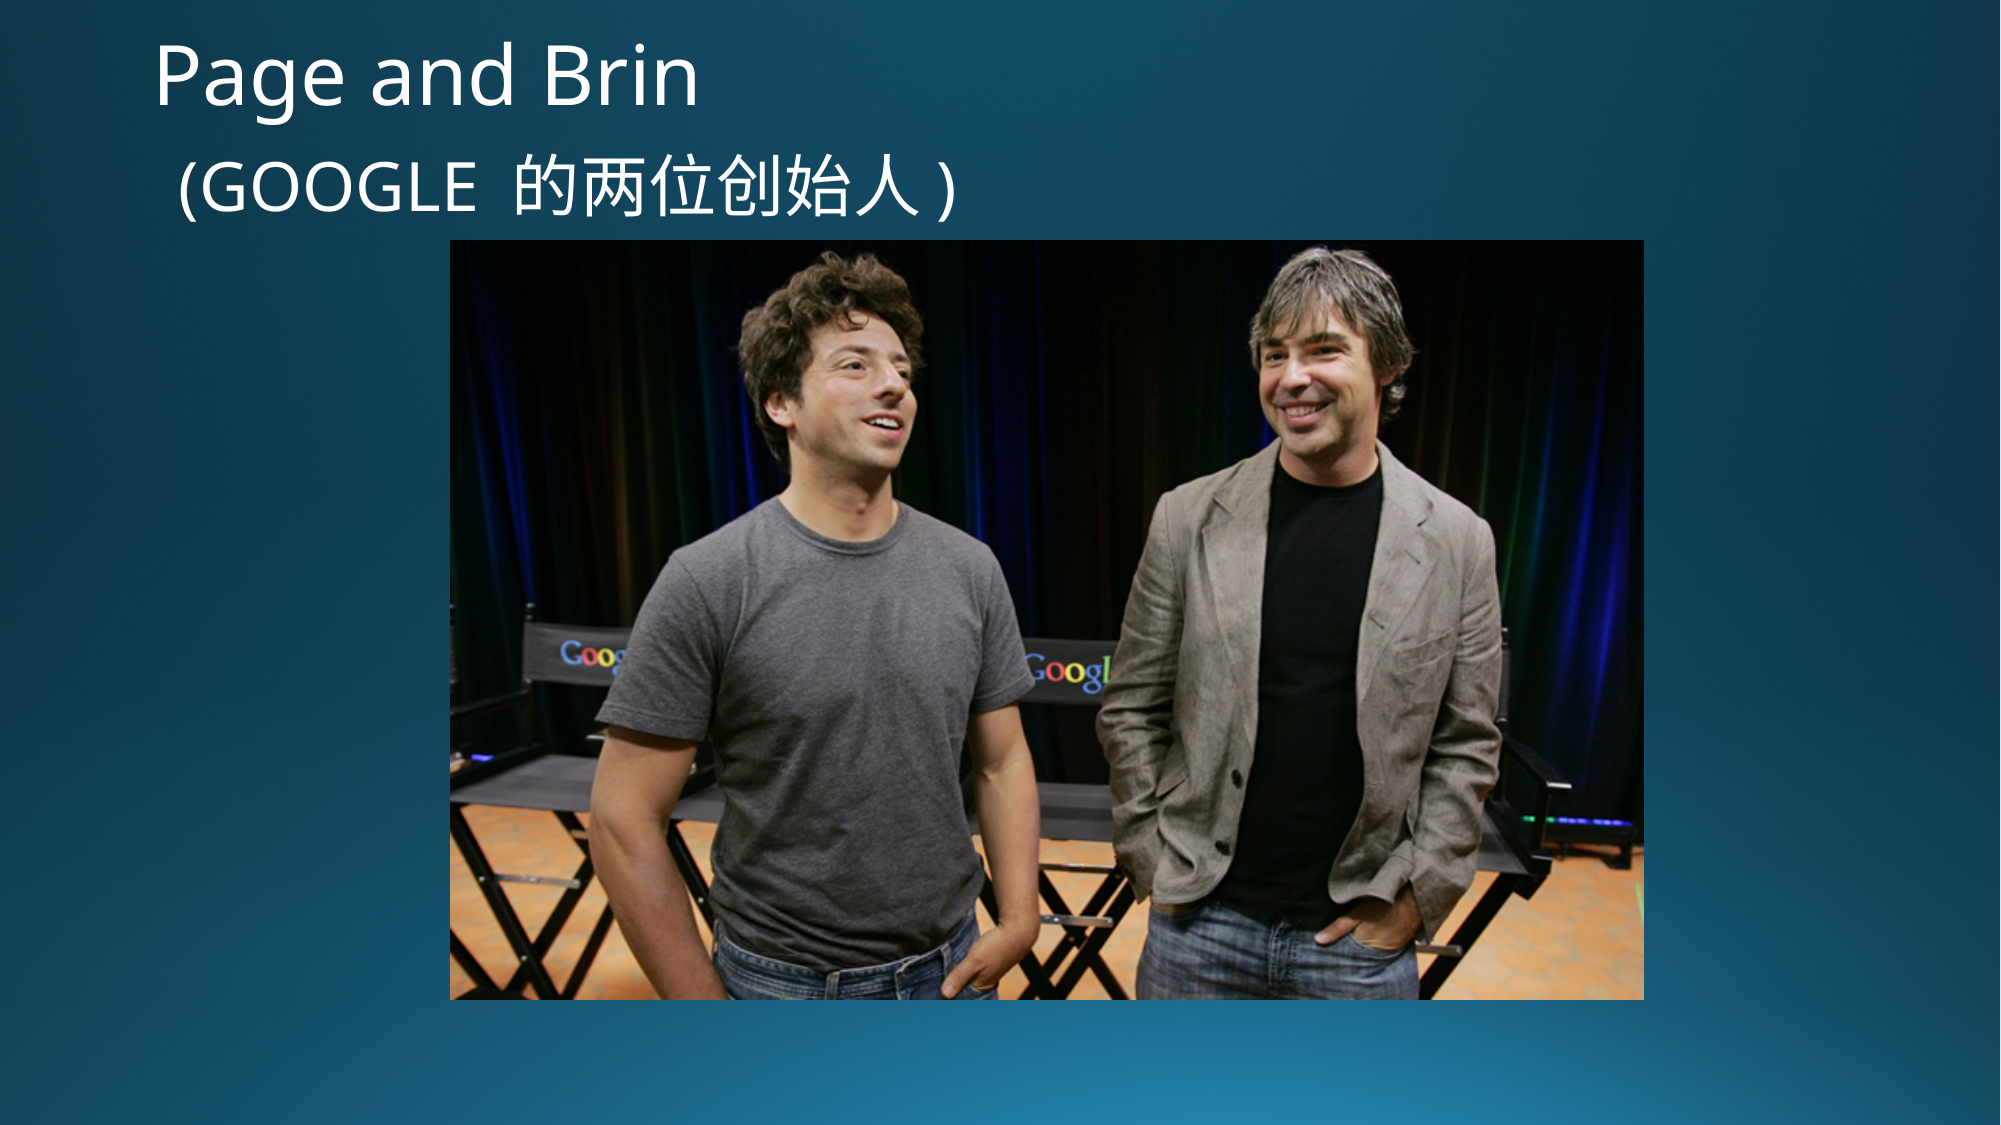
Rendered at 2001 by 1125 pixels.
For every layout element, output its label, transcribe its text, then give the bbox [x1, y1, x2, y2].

title Page and Brin (GOOGLE 的两位创始人) [137, 24, 1863, 243]
picture [0, 0, 2001, 1125]
